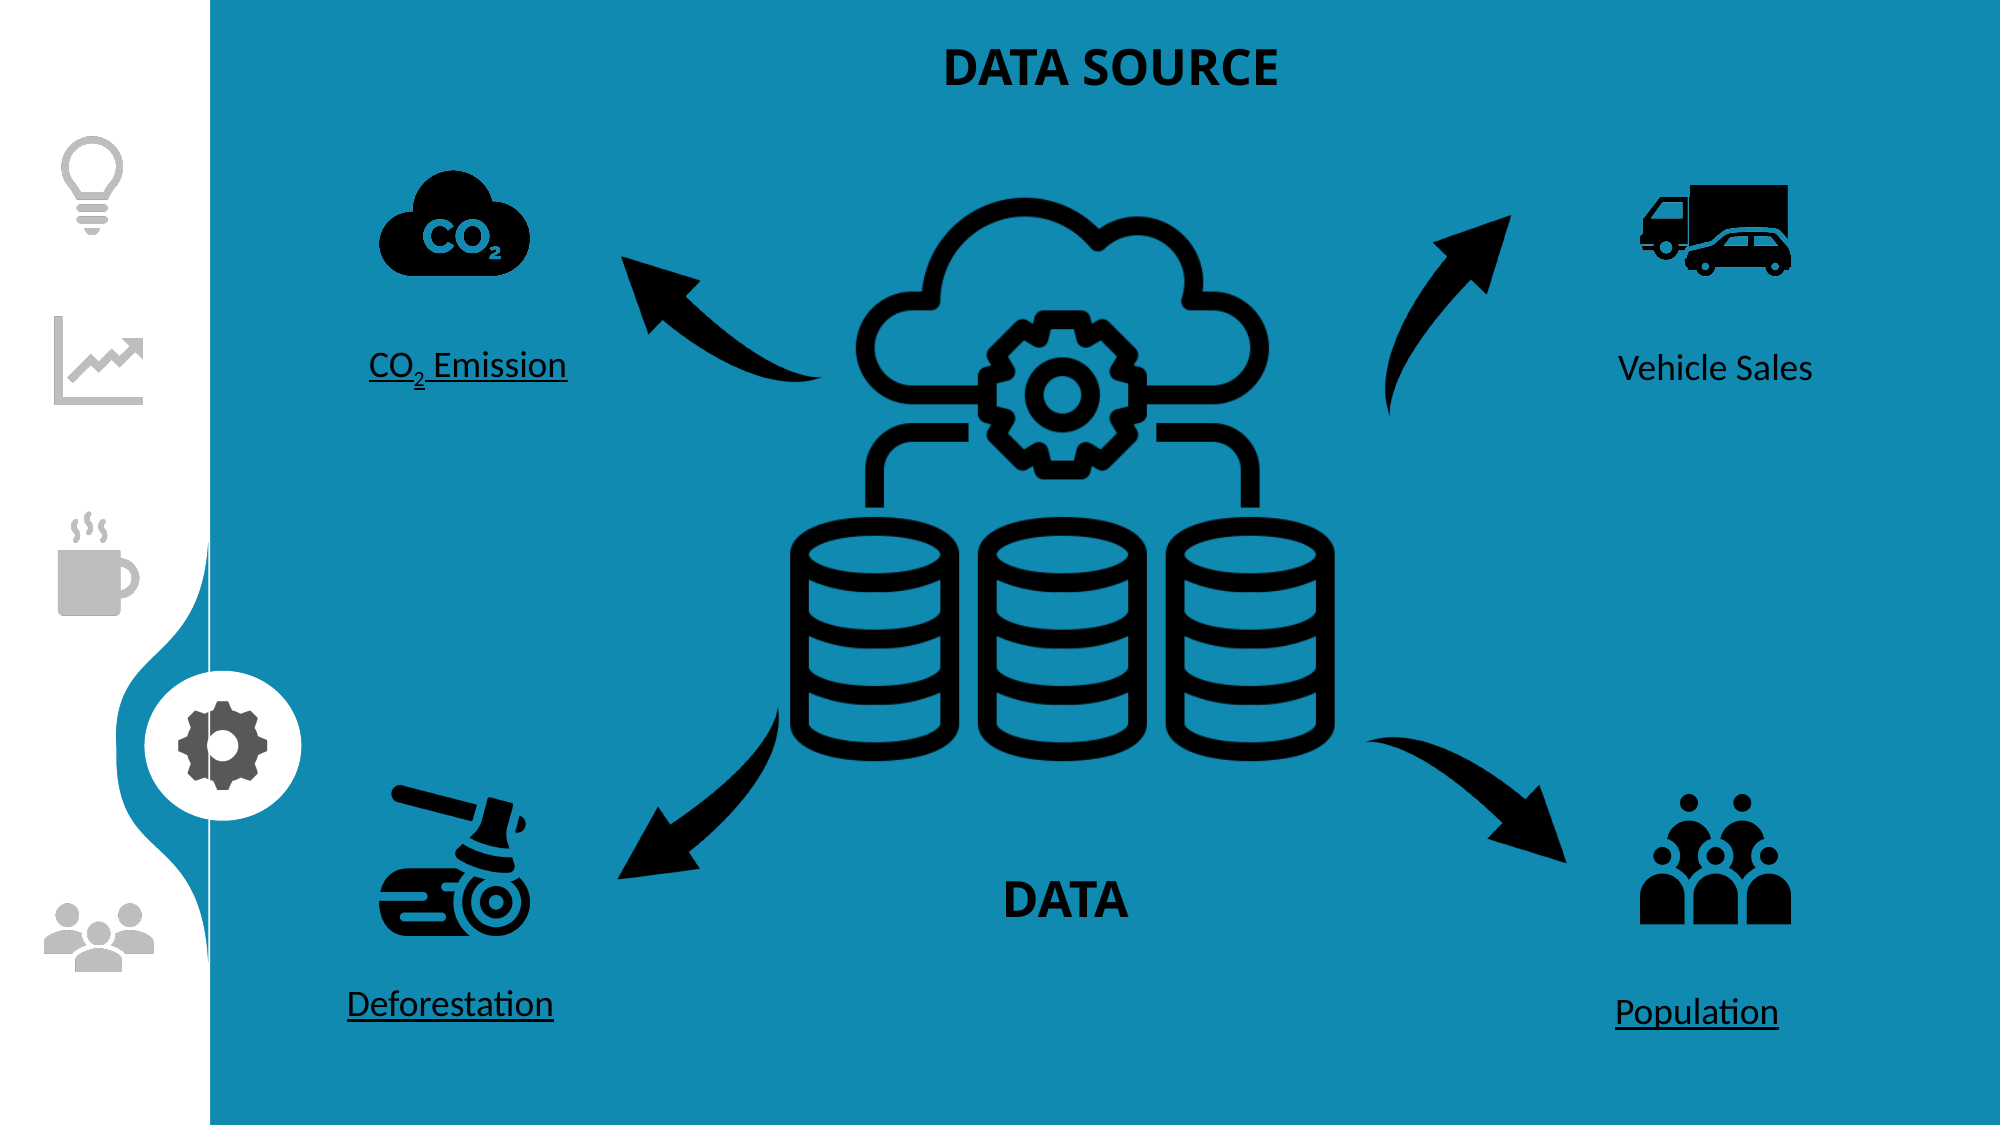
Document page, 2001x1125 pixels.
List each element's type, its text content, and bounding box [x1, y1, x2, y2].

text_box [0, 0, 211, 1125]
text_box DATA SOURCE [681, 27, 1541, 103]
text_box Vehicle Sales [1596, 336, 1835, 396]
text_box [144, 670, 302, 821]
picture [379, 785, 530, 936]
text_box Deforestation [254, 971, 647, 1032]
picture [1640, 155, 1791, 306]
picture [35, 875, 161, 1000]
picture [379, 148, 530, 299]
picture [35, 298, 161, 423]
picture [1640, 783, 1791, 934]
picture [551, 151, 1630, 952]
text_box DATA [851, 860, 1279, 935]
text_box Population [1501, 979, 1893, 1040]
picture [32, 683, 157, 808]
picture [35, 501, 161, 626]
text_box CO2 Emission [349, 332, 588, 399]
picture [35, 129, 149, 242]
